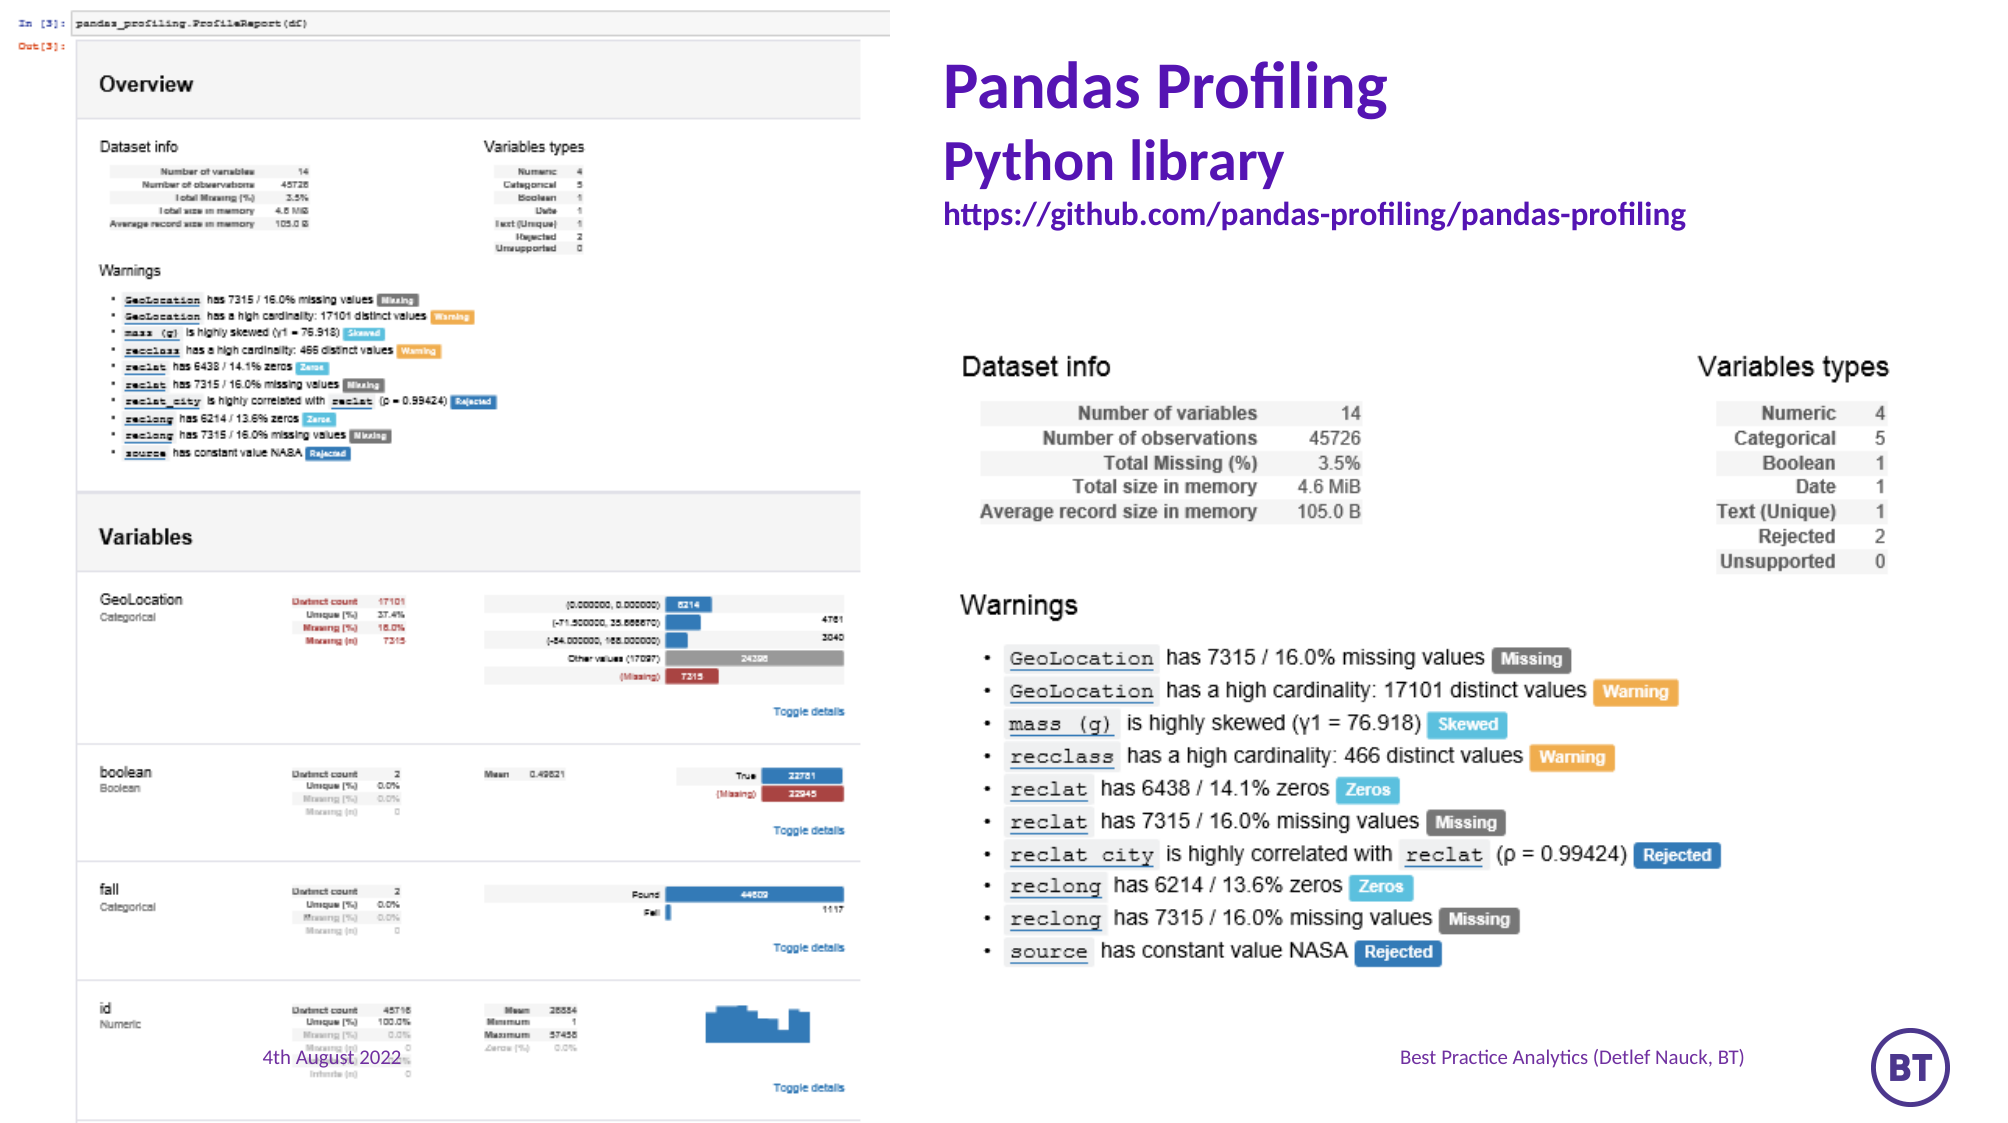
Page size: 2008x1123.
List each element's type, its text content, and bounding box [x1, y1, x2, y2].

picture [1871, 1028, 1950, 1107]
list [6, 9, 891, 1123]
footer Best Practice Analytics (Detlef Nauck, BT) [895, 1036, 1760, 1080]
picture [919, 349, 1928, 1001]
title Pandas Profiling Python library https://github.com/pandas-profiling/pandas-profiling [943, 42, 1950, 314]
